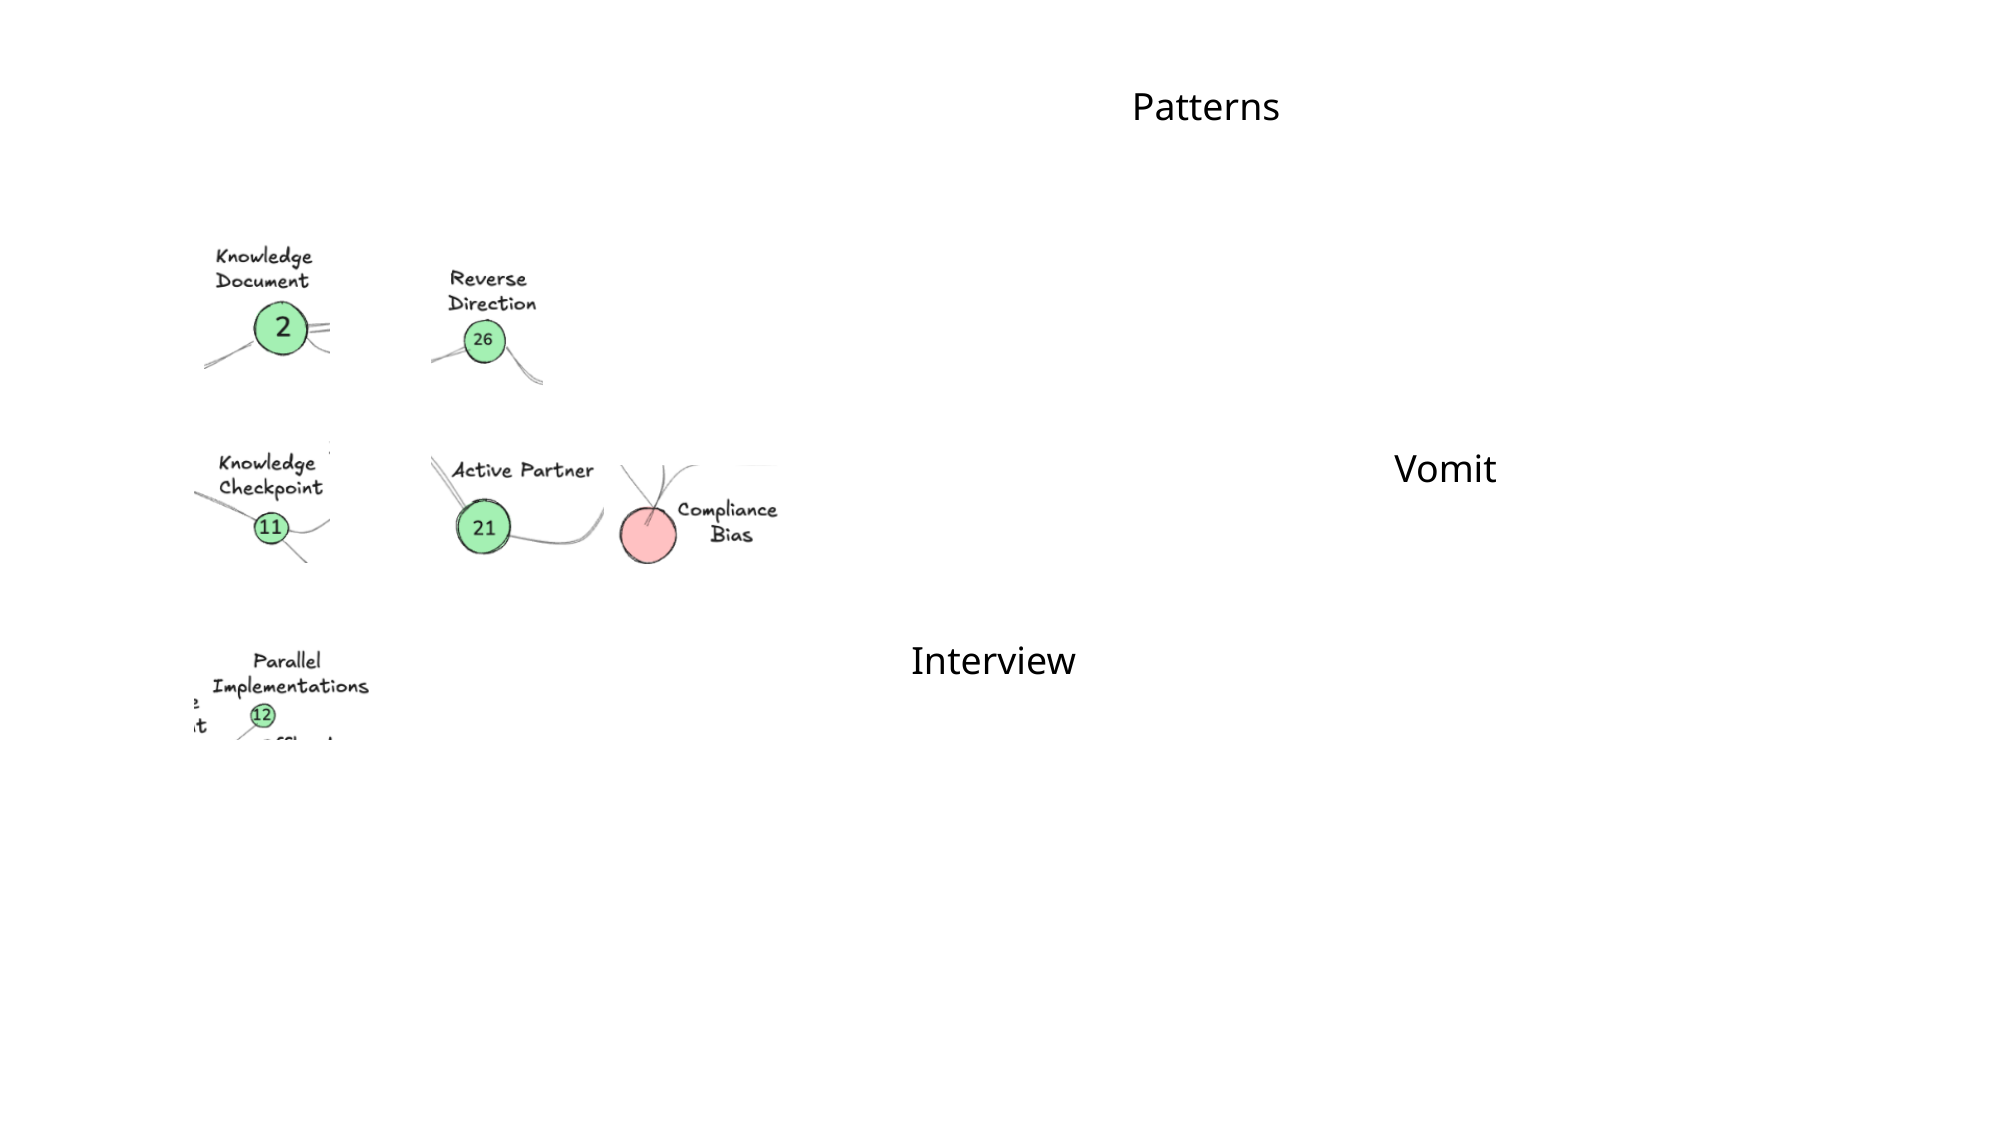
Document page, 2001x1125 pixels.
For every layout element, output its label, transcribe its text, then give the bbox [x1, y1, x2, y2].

text_box Interview [896, 629, 1091, 689]
picture [431, 232, 543, 386]
text_box Vomit [1379, 437, 1512, 498]
picture [431, 437, 810, 587]
text_box Patterns [1117, 75, 1296, 136]
picture [193, 434, 331, 563]
picture [193, 628, 396, 741]
picture [204, 232, 331, 370]
